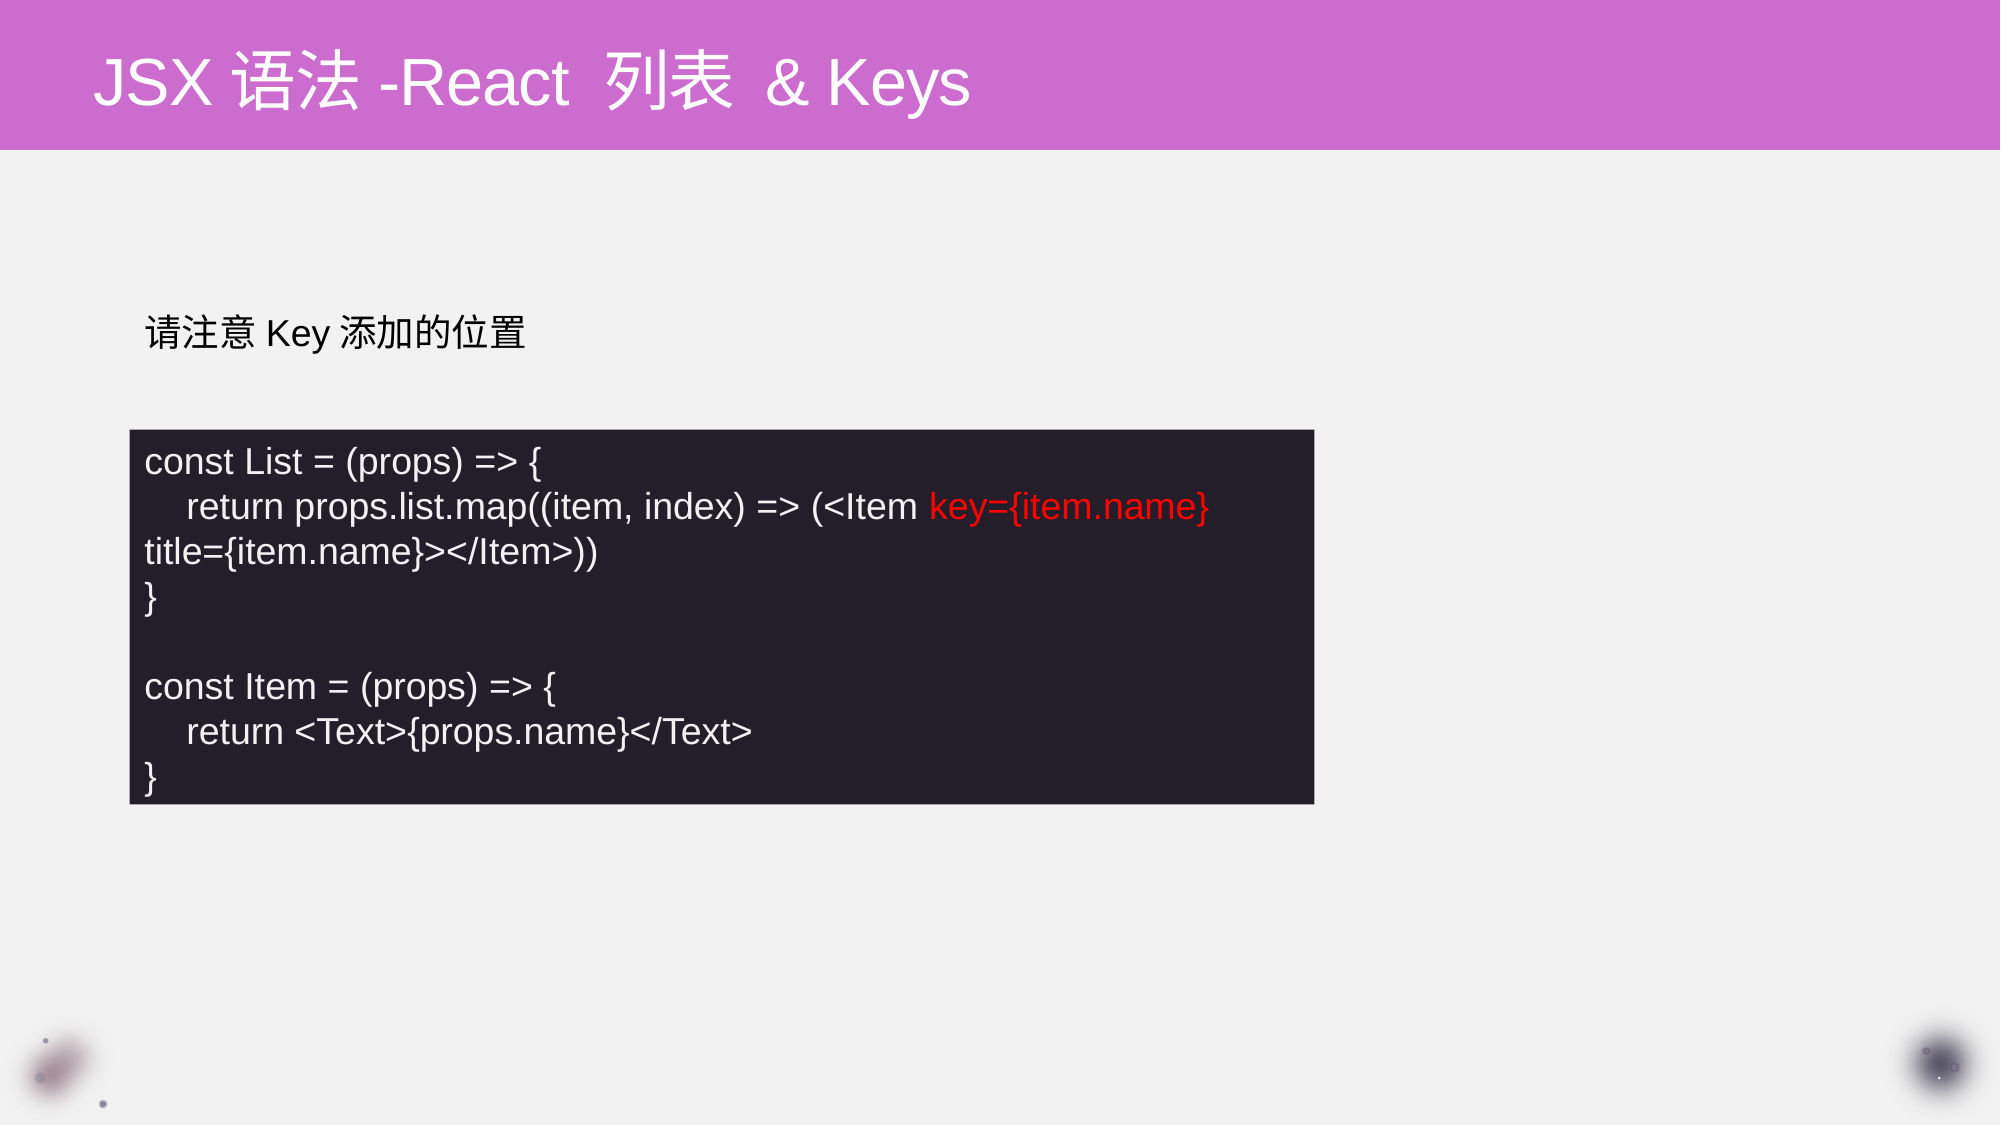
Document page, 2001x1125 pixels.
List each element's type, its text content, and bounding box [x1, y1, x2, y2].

picture [1881, 1002, 2000, 1125]
picture [0, 1008, 119, 1125]
text_box JSX语法-React 列表 & Keys [81, 25, 1882, 125]
text_box [0, 0, 2000, 151]
text_box 请注意Key添加的位置 [129, 301, 1111, 362]
text_box const List = (props) => { return props.list.map((item, index) => (<Item key={item.name} title={item.name}></Item>)) } const Item = (props) => { return <Text>{props.name}</Text> } [129, 429, 1315, 805]
